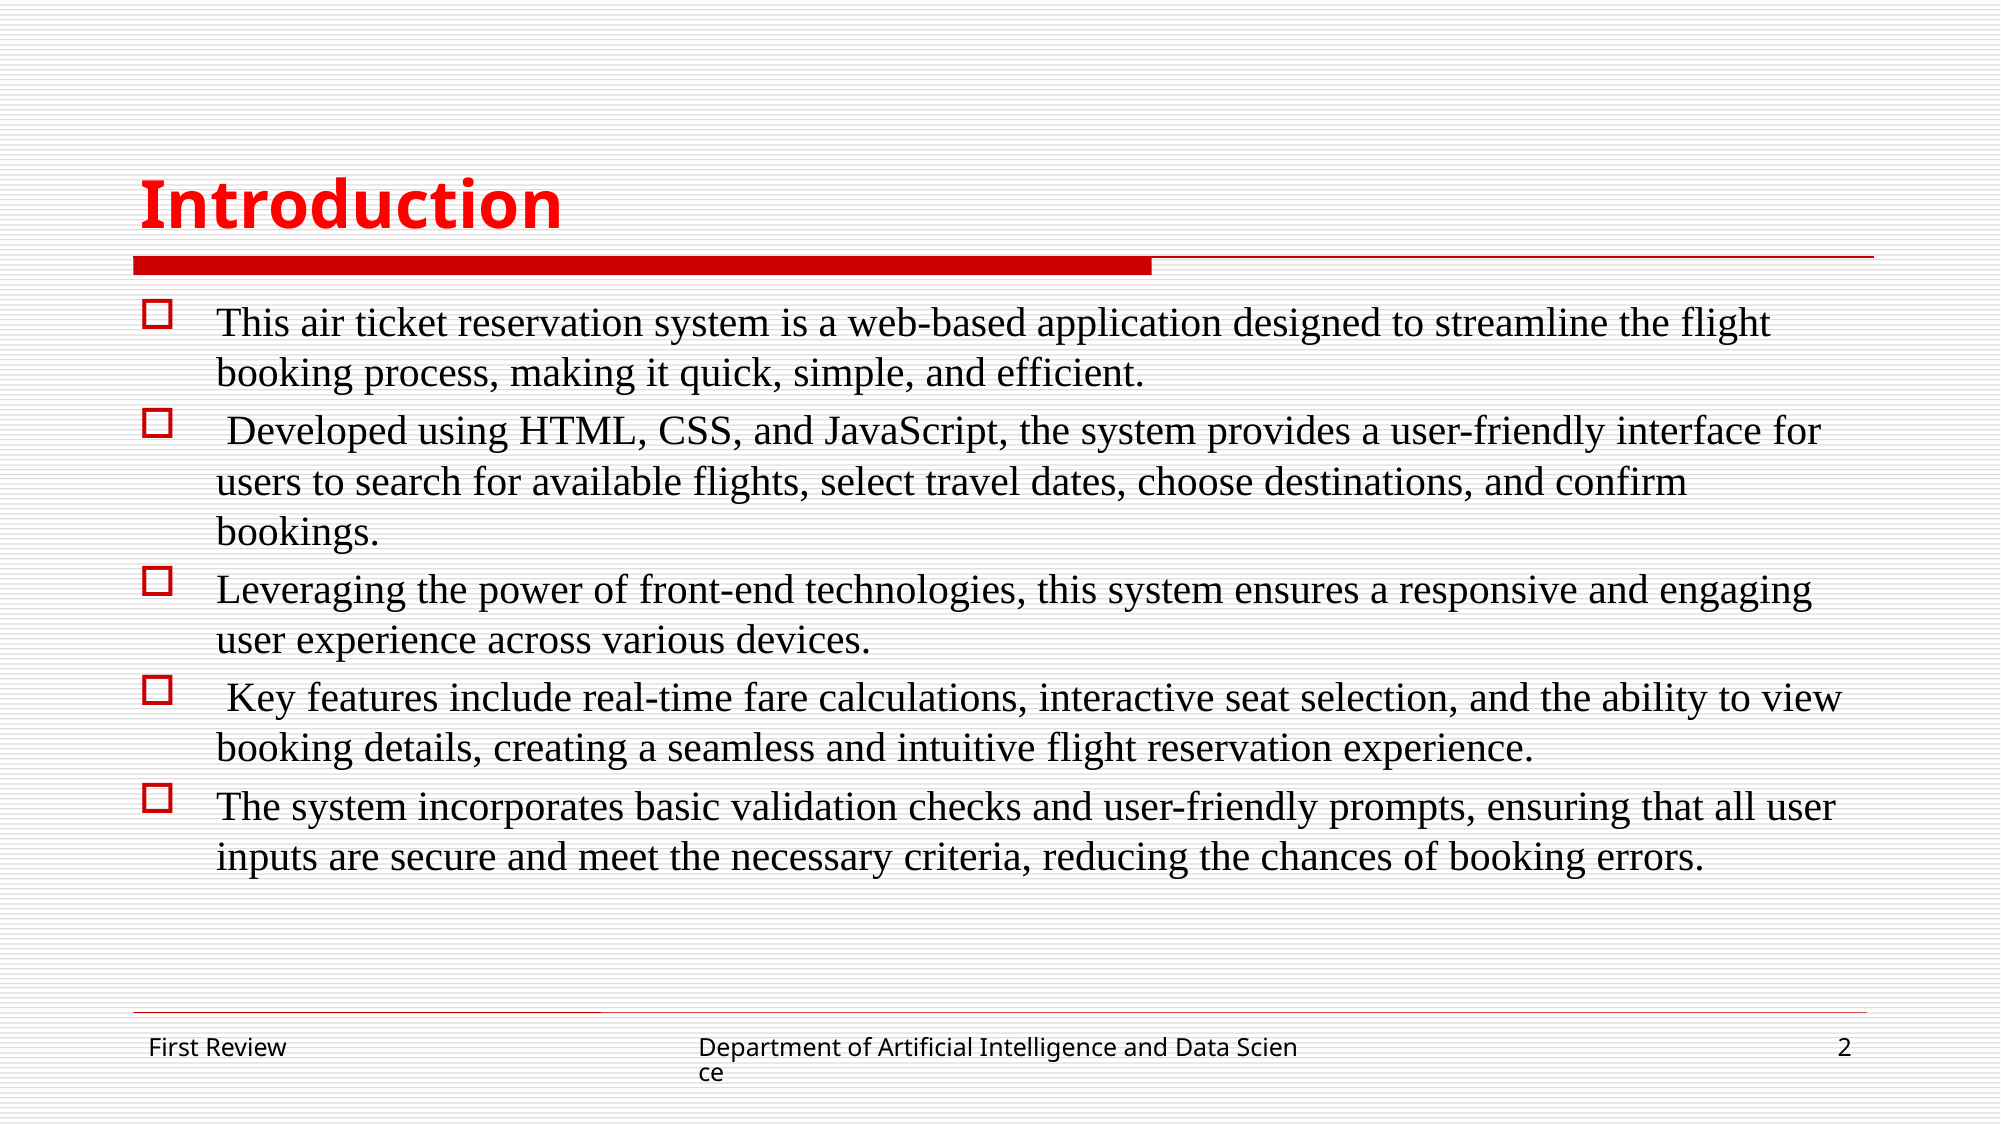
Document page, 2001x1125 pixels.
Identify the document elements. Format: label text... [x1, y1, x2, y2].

list This air ticket reservation system is a web-based application designed to streamline the flight booking process, making it quick, simple, and efficient. Developed using HTML, CSS, and JavaScript, the system provides a user-friendly interface for users to search for available flights, select travel dates, choose destinations, and confirm bookings. Leveraging the power of front-end technologies, this system ensures a responsive and engaging user experience across various devices. Key features include real-time fare calculations, interactive seat selection, and the ability to view booking details, creating a seamless and intuitive flight reservation experience. The system incorporates basic validation checks and user-friendly prompts, ensuring that all user inputs are secure and meet the necessary criteria, reducing the chances of booking errors. [123, 287, 1874, 988]
title Introduction [125, 50, 1876, 250]
slide_number 2 [1433, 1024, 1867, 1103]
footer Department of Artificial Intelligence and Data Science [683, 1024, 1317, 1103]
picture [0, 0, 2001, 1125]
slide_number First Review [133, 1024, 567, 1103]
